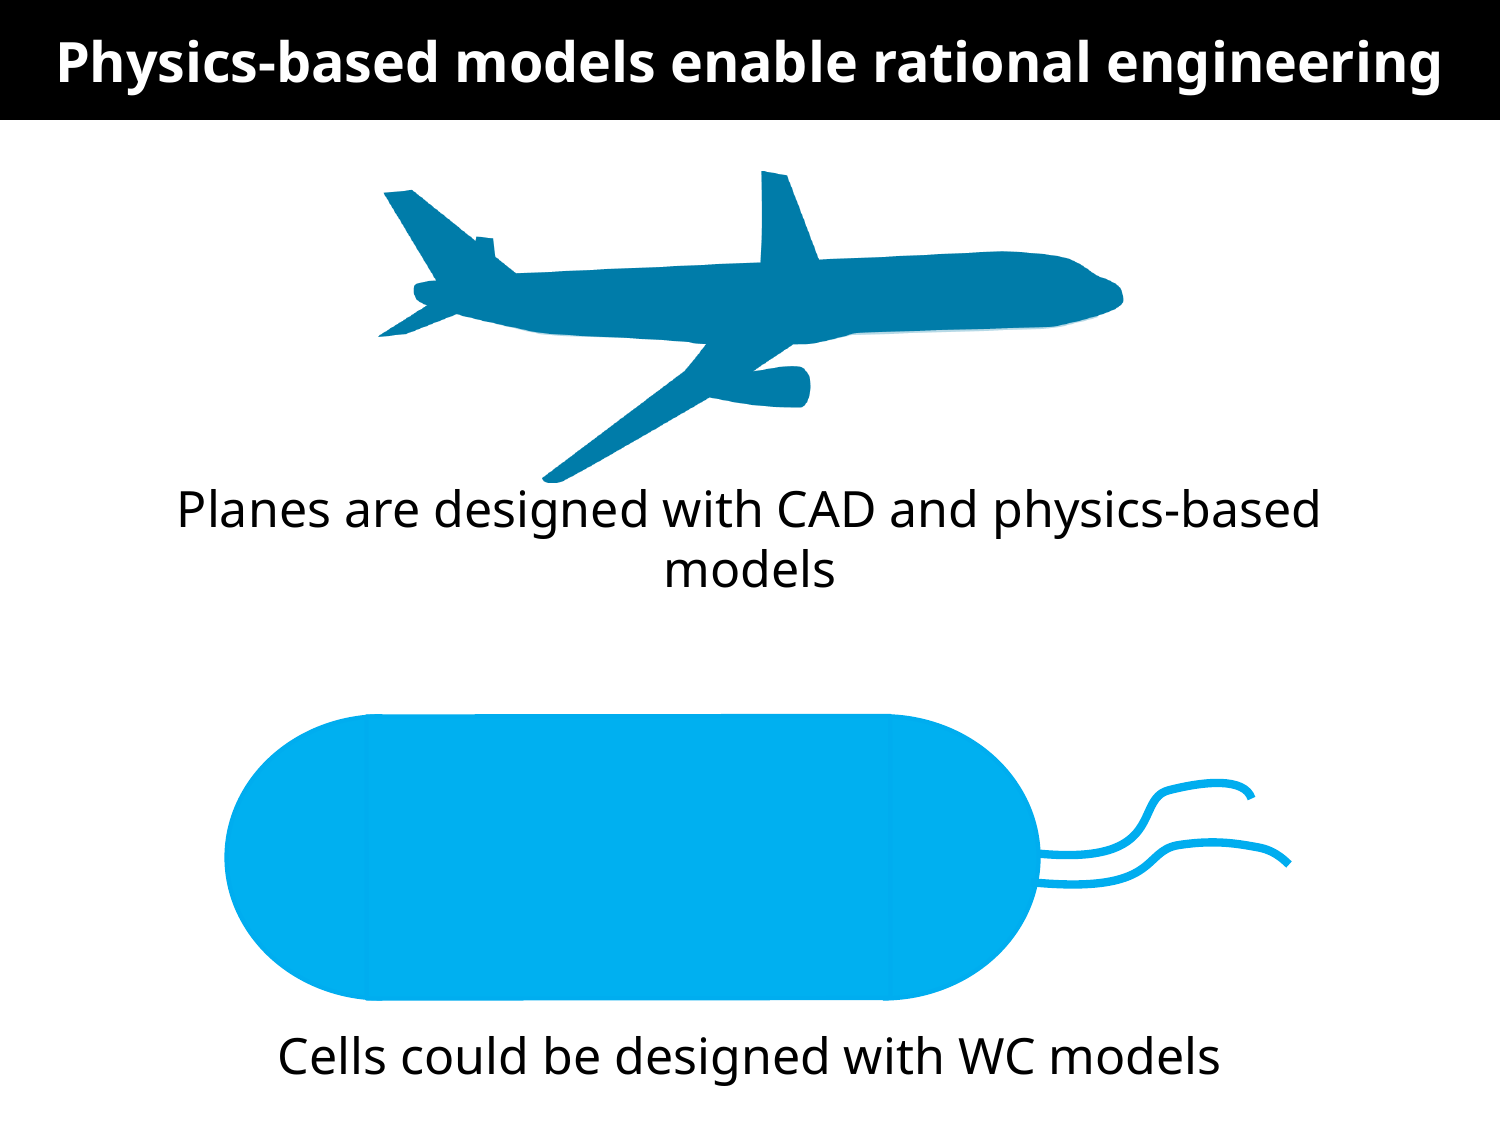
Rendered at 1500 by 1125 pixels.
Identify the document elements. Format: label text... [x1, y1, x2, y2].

title Physics-based models enable rational engineering [0, 0, 1500, 120]
picture [558, 170, 1127, 484]
text_box Cells could be designed with WC models [72, 1017, 1428, 1092]
text_box Planes are designed with CAD and physics-based models [87, 469, 1413, 605]
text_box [226, 715, 1274, 1000]
picture [373, 170, 761, 484]
